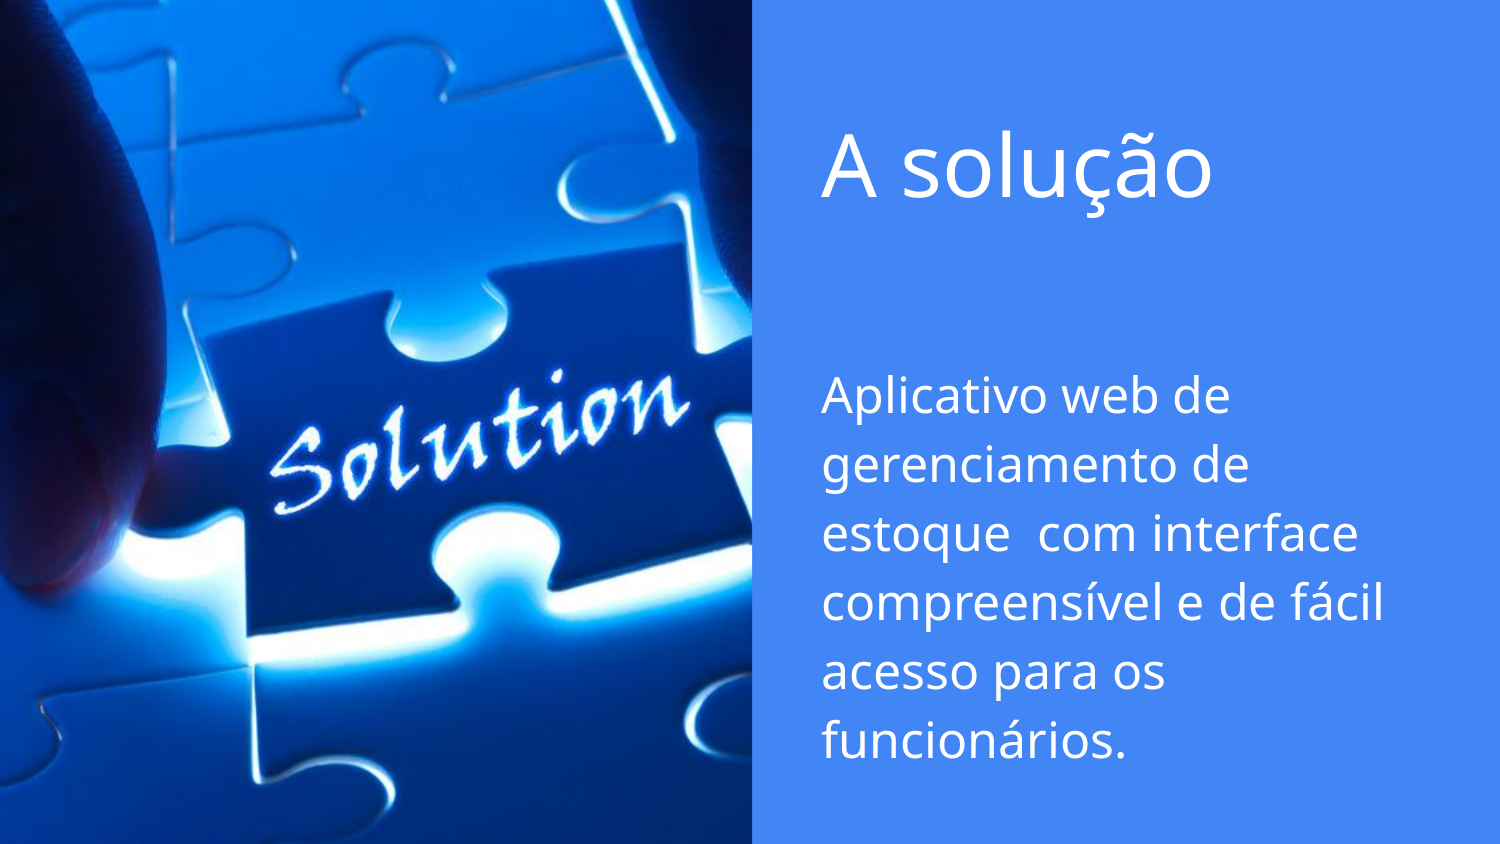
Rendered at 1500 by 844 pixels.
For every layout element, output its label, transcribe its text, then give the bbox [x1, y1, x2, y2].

picture [0, 0, 753, 844]
title A solução [806, 41, 1453, 285]
list Aplicativo web de gerenciamento de estoque com interface compreensível e de fácil acesso para os funcionários. [806, 335, 1436, 789]
